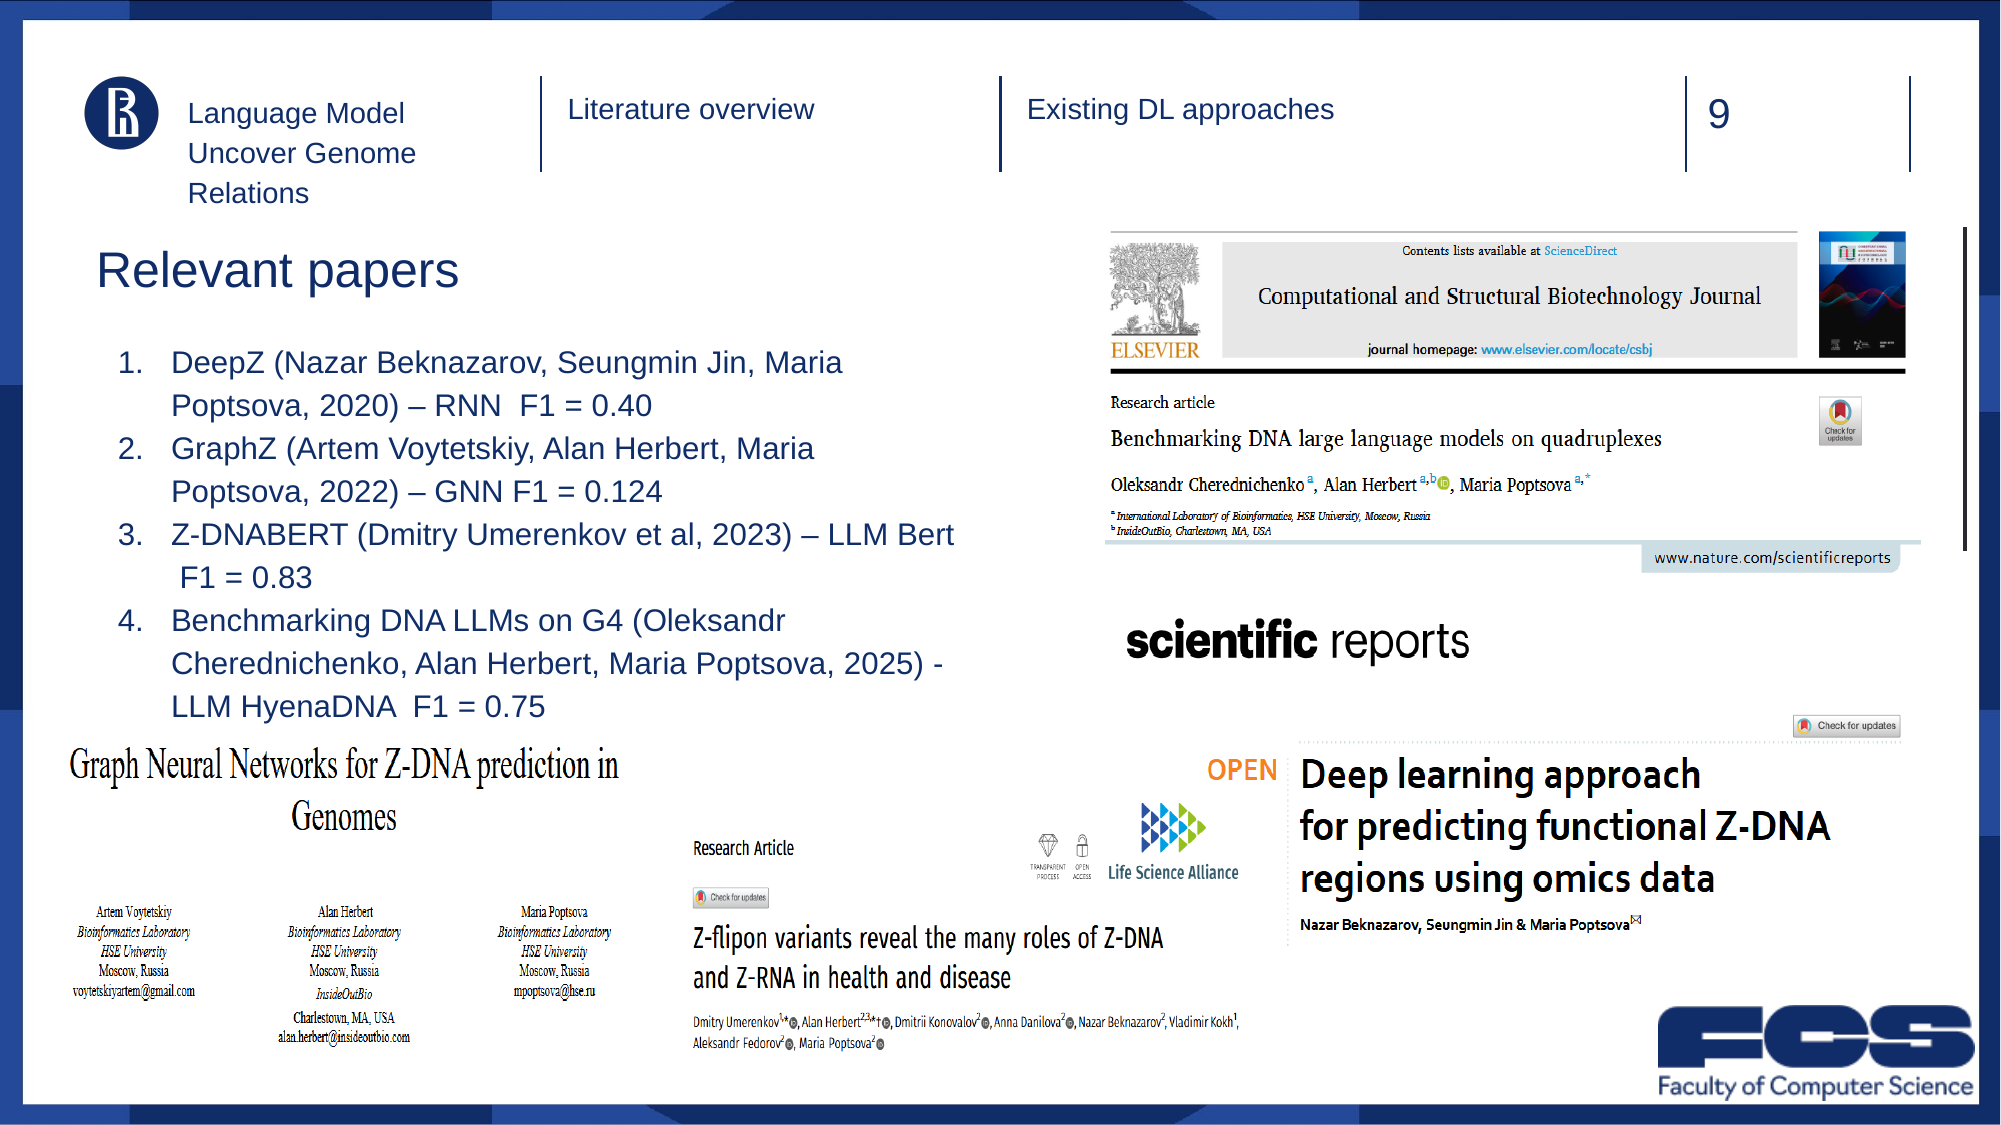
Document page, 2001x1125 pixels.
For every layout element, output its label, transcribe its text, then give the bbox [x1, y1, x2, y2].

list DeepZ (Nazar Beknazarov, Seungmin Jin, Maria Poptsova, 2020) – RNN F1 = 0.40 GraphZ (Artem Voytetskiy, Alan Herbert, Maria Poptsova, 2022) – GNN F1 = 0.124 Z-DNABERT (Dmitry Umerenkov et al, 2023) – LLM Bert F1 = 0.83 Benchmarking DNA LLMs on G4 (Oleksandr Cherednichenko, Alan Herbert, Maria Poptsova, 2025) - LLM HyenaDNA F1 = 0.75 [96, 336, 957, 862]
list Existing DL approaches [1026, 90, 1466, 157]
list Literature overview [567, 90, 907, 157]
list Language Model Uncover Genome Relations [187, 88, 500, 157]
picture [0, 0, 2001, 1125]
title Relevant papers [96, 237, 1089, 365]
